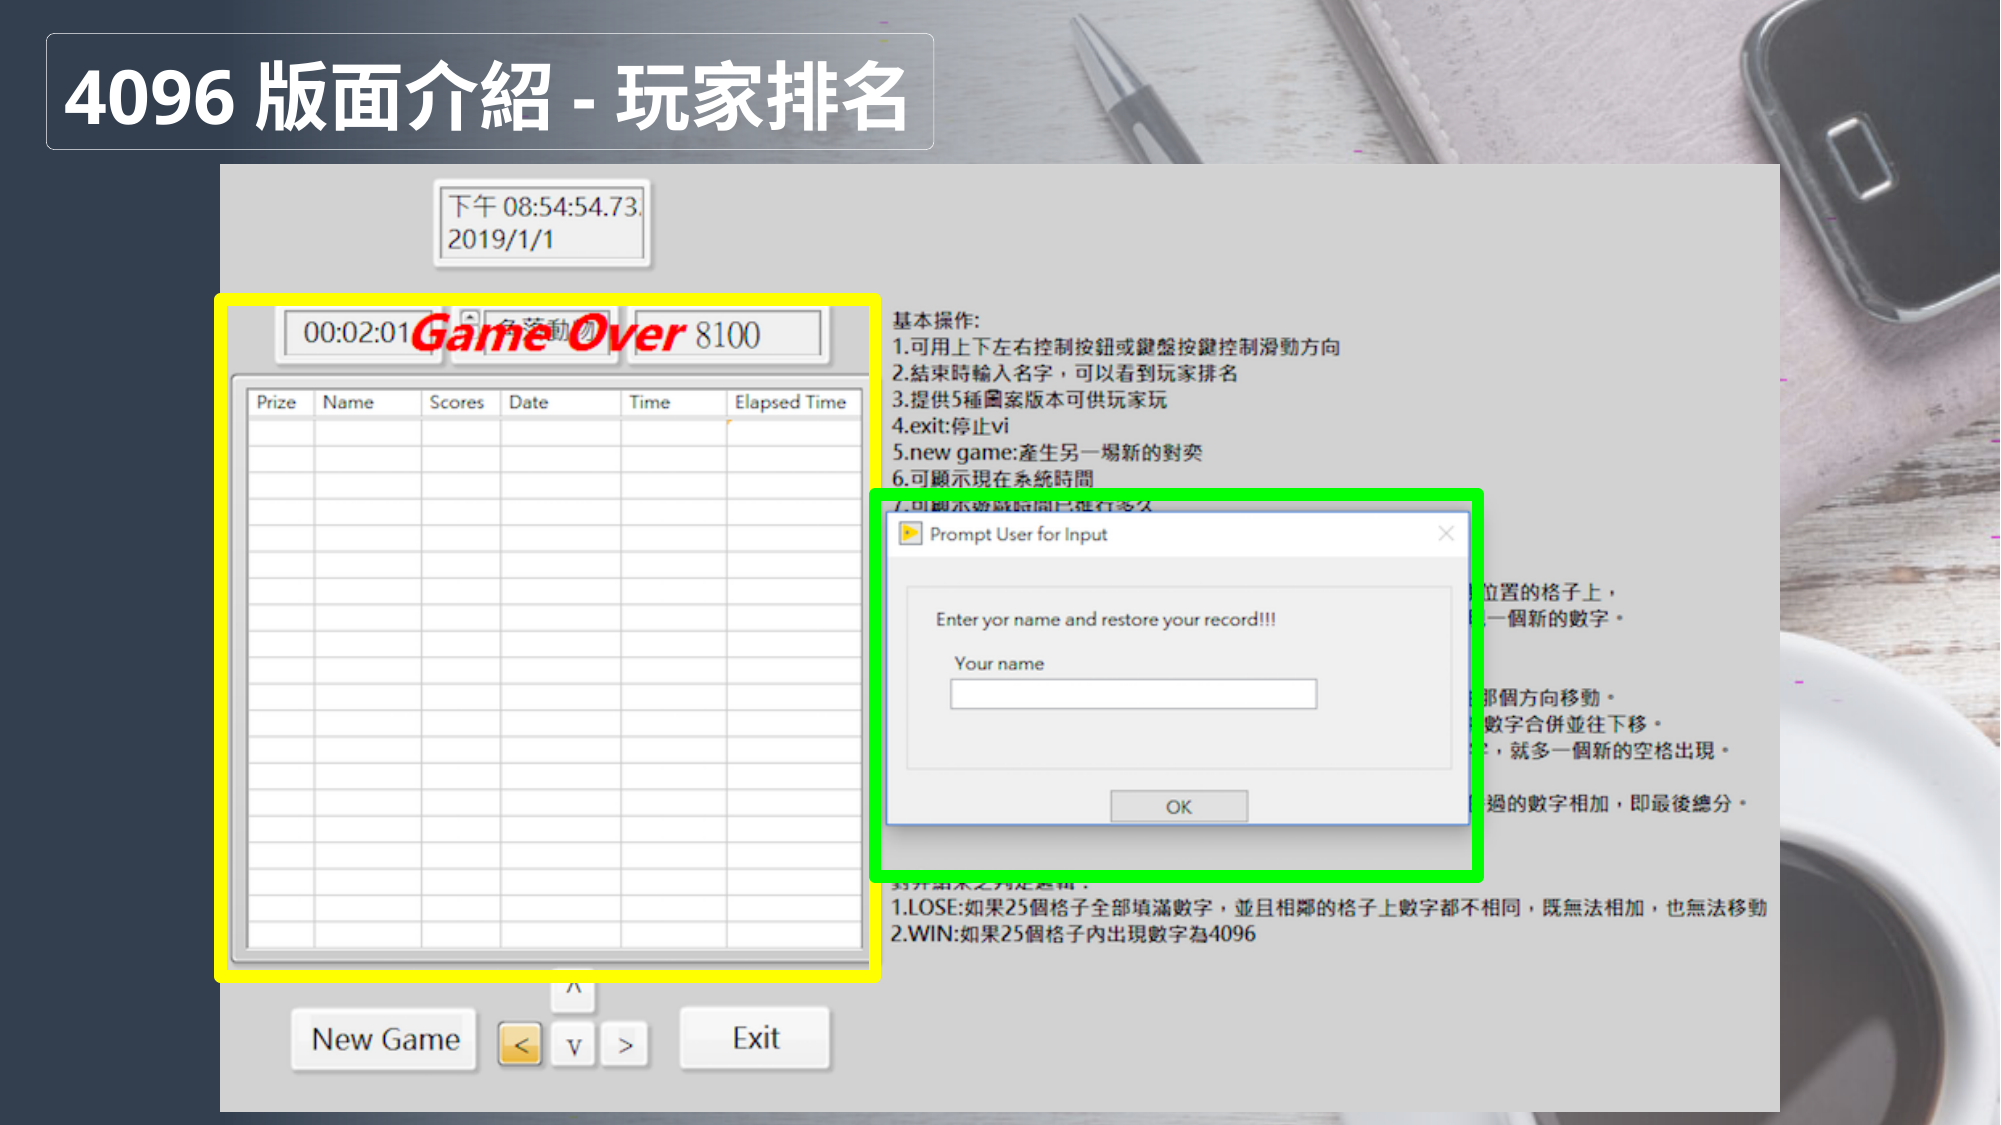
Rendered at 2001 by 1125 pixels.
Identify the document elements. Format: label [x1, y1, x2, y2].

text_box [0, 33, 1022, 150]
picture [0, 0, 2000, 1125]
